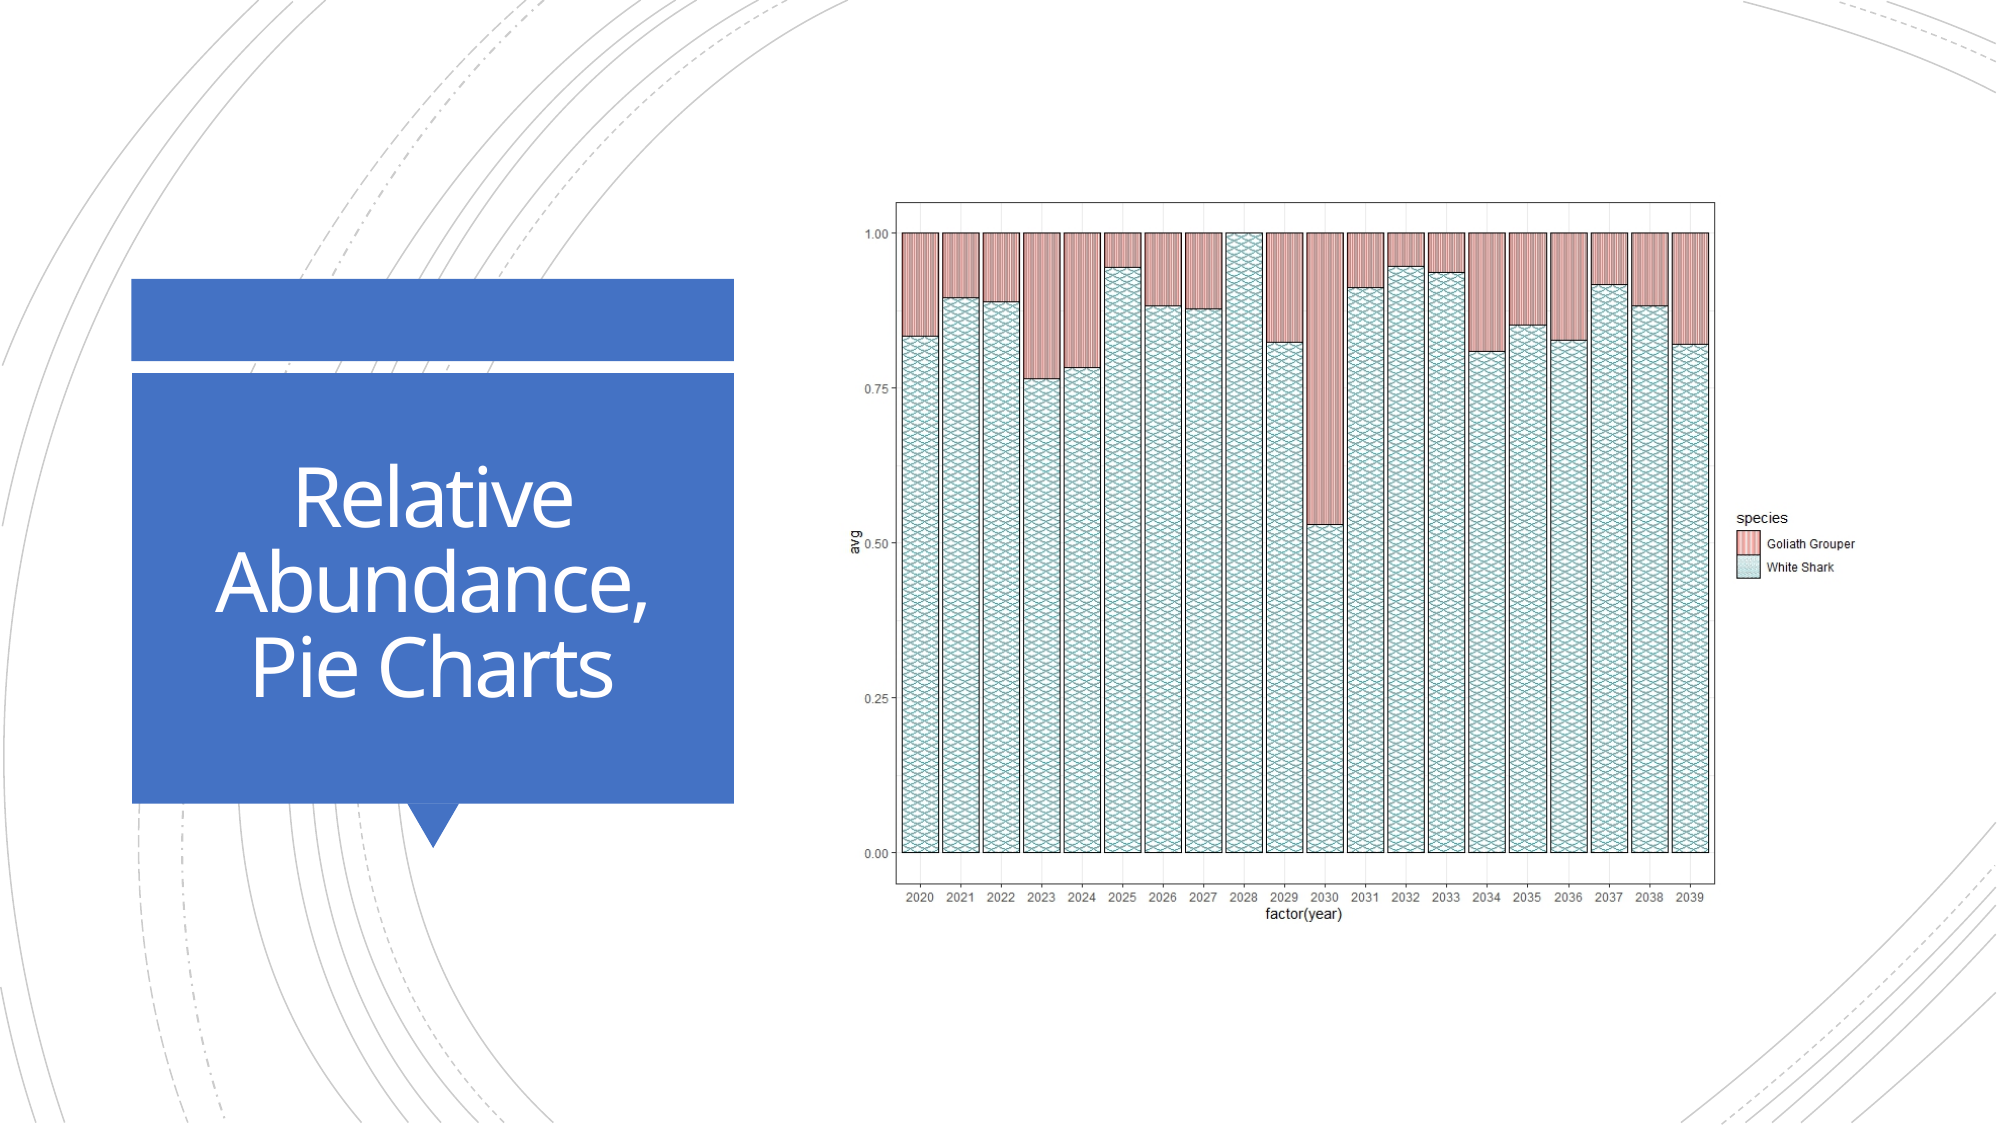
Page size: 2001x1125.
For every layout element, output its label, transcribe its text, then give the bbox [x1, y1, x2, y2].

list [839, 195, 1871, 930]
title Relative Abundance, Pie Charts [145, 385, 720, 789]
